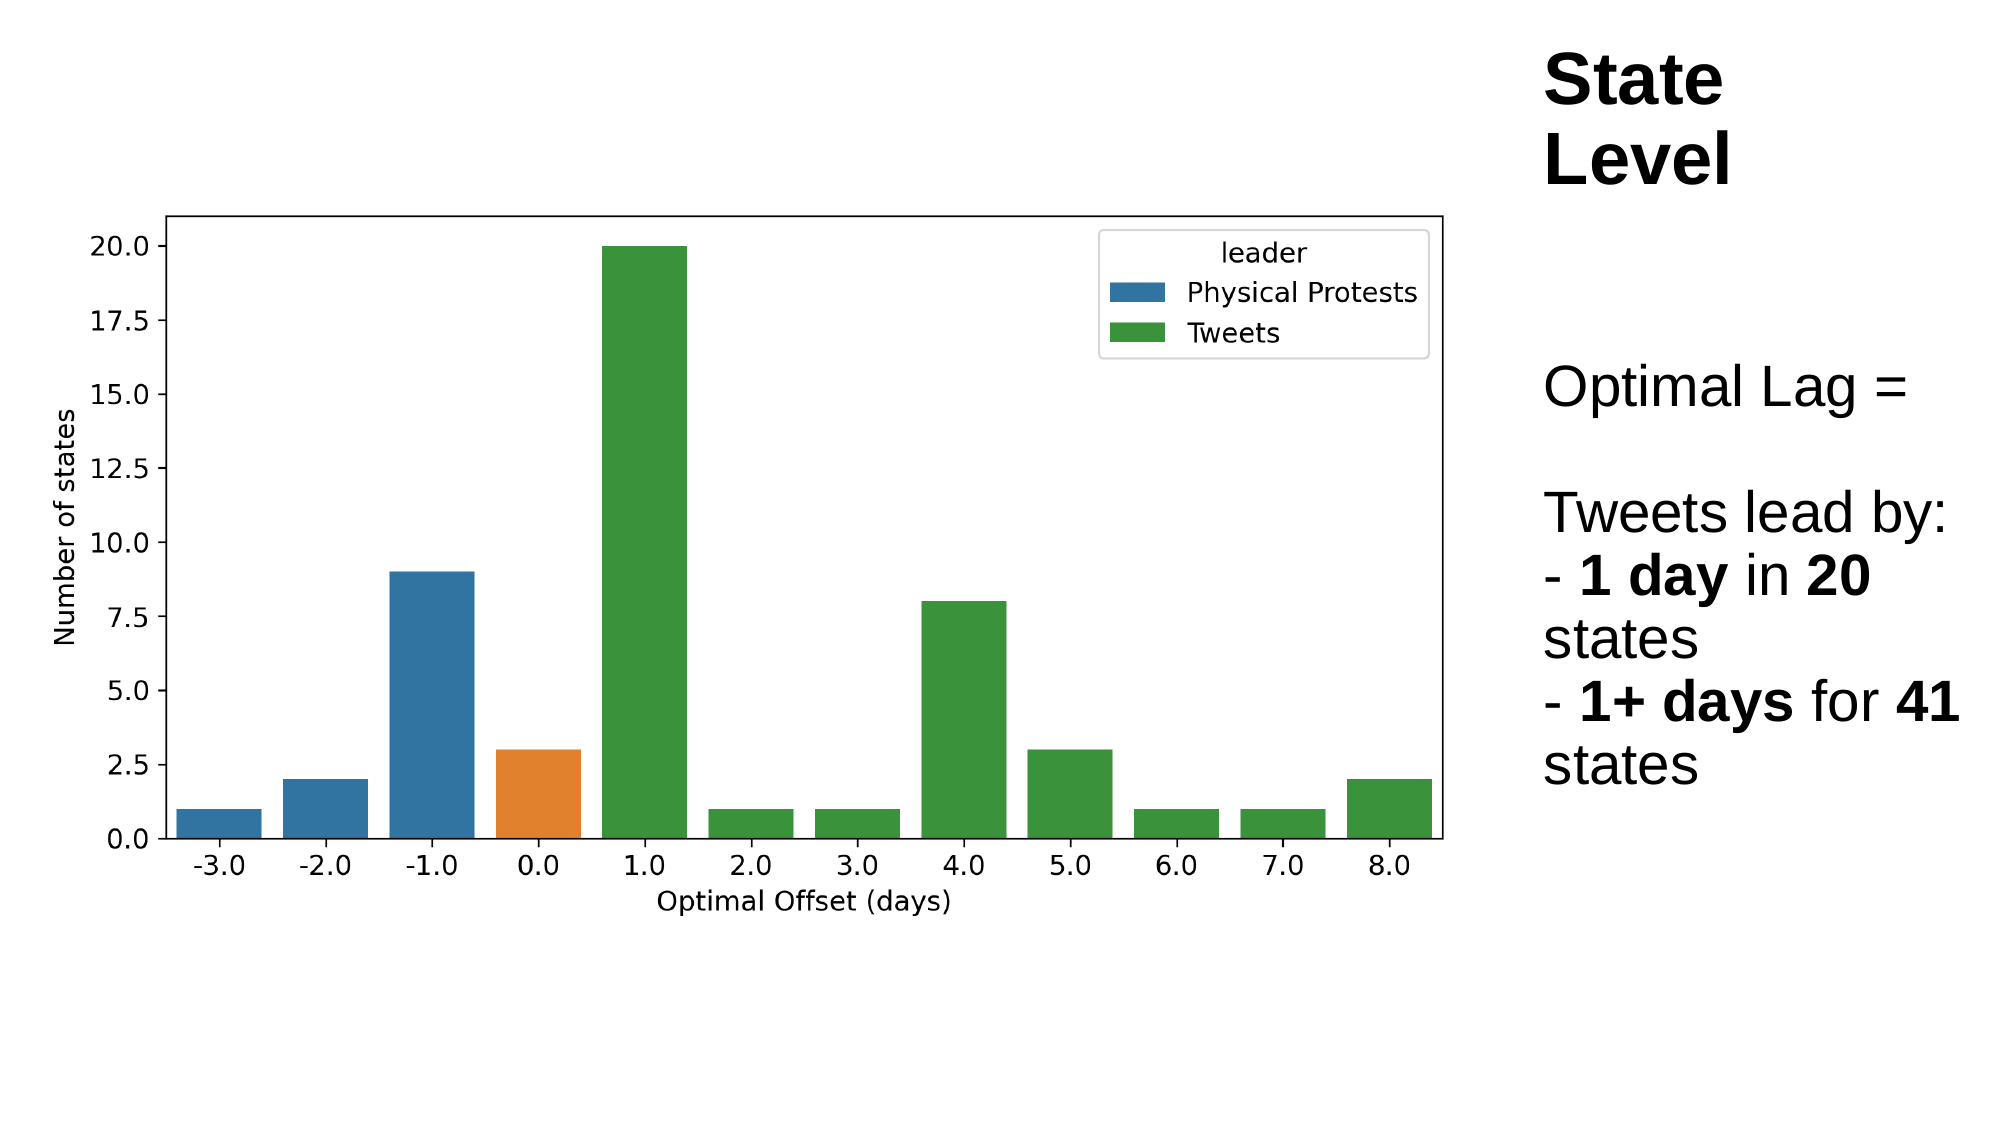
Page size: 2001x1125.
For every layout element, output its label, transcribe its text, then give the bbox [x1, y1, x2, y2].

text_box State Level [1528, 32, 1942, 209]
picture [31, 117, 1481, 941]
title Optimal Lag = Tweets lead by: - 1 day in 20 states - 1+ days for 41 states [1528, 334, 1985, 820]
